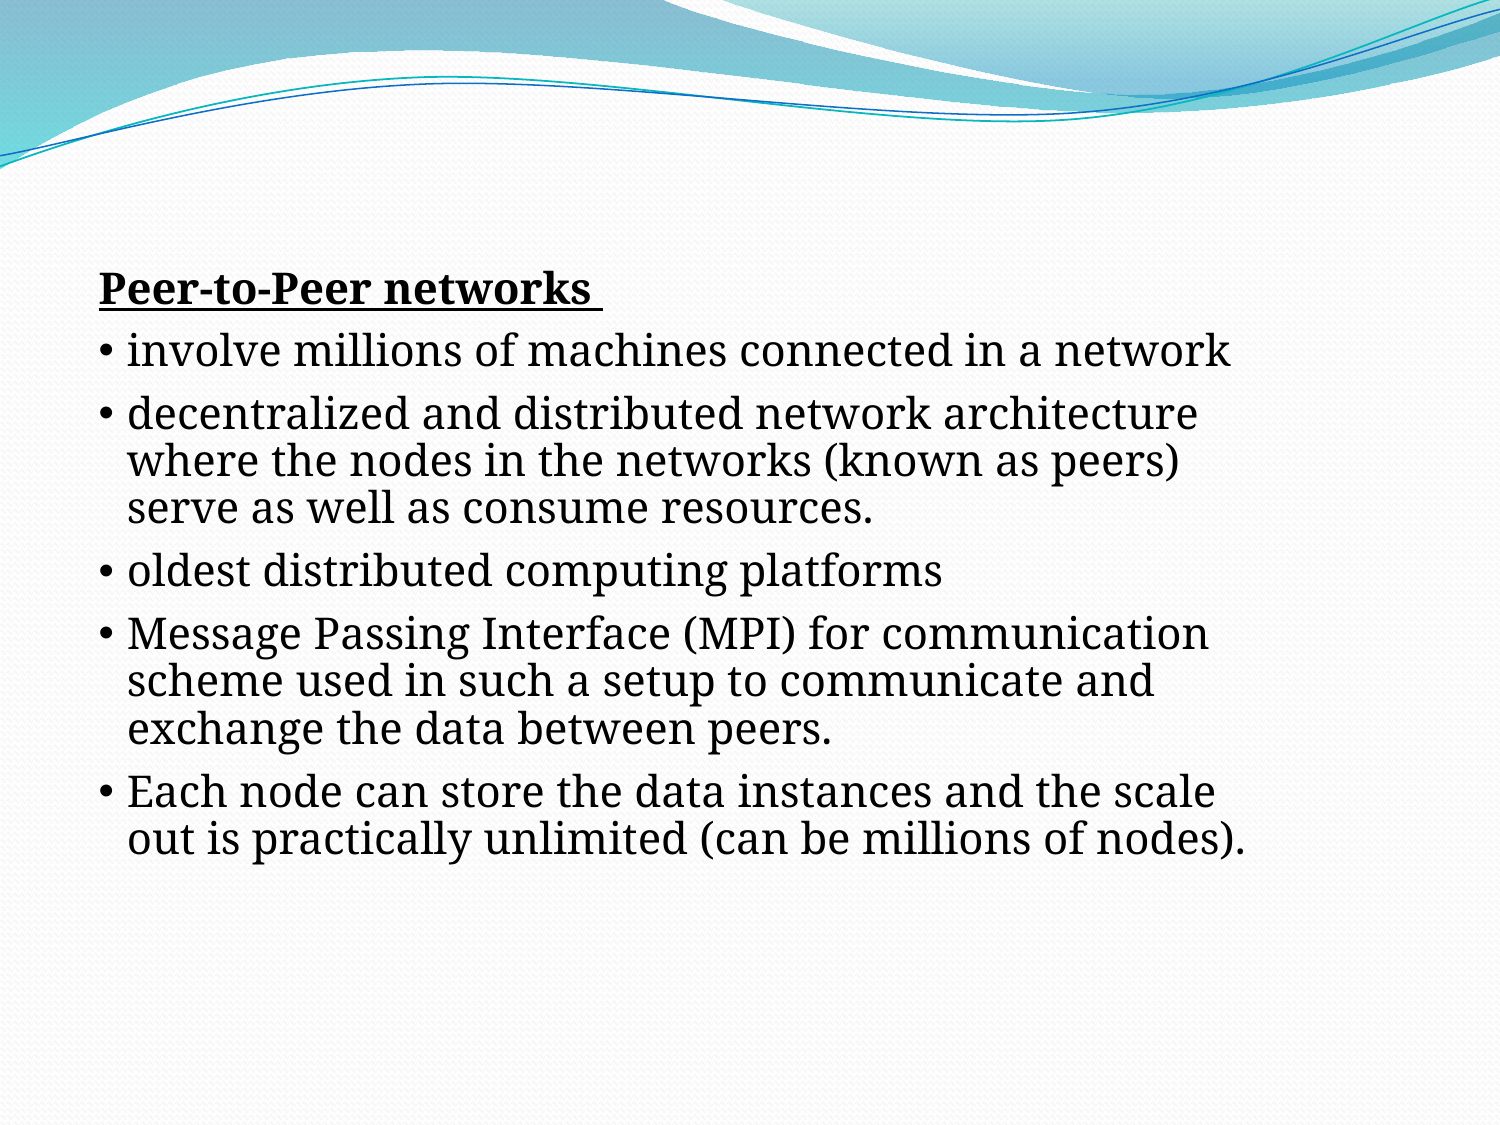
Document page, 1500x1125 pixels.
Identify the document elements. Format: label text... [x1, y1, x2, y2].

text_box Peer-to-Peer networks involve millions of machines connected in a network decentralized and distributed network architecture where the nodes in the networks (known as peers) serve as well as consume resources. oldest distributed computing platforms Message Passing Interface (MPI) for communication scheme used in such a setup to communicate and exchange the data between peers. Each node can store the data instances and the scale out is practically unlimited (can be millions of nodes). [83, 200, 1311, 872]
